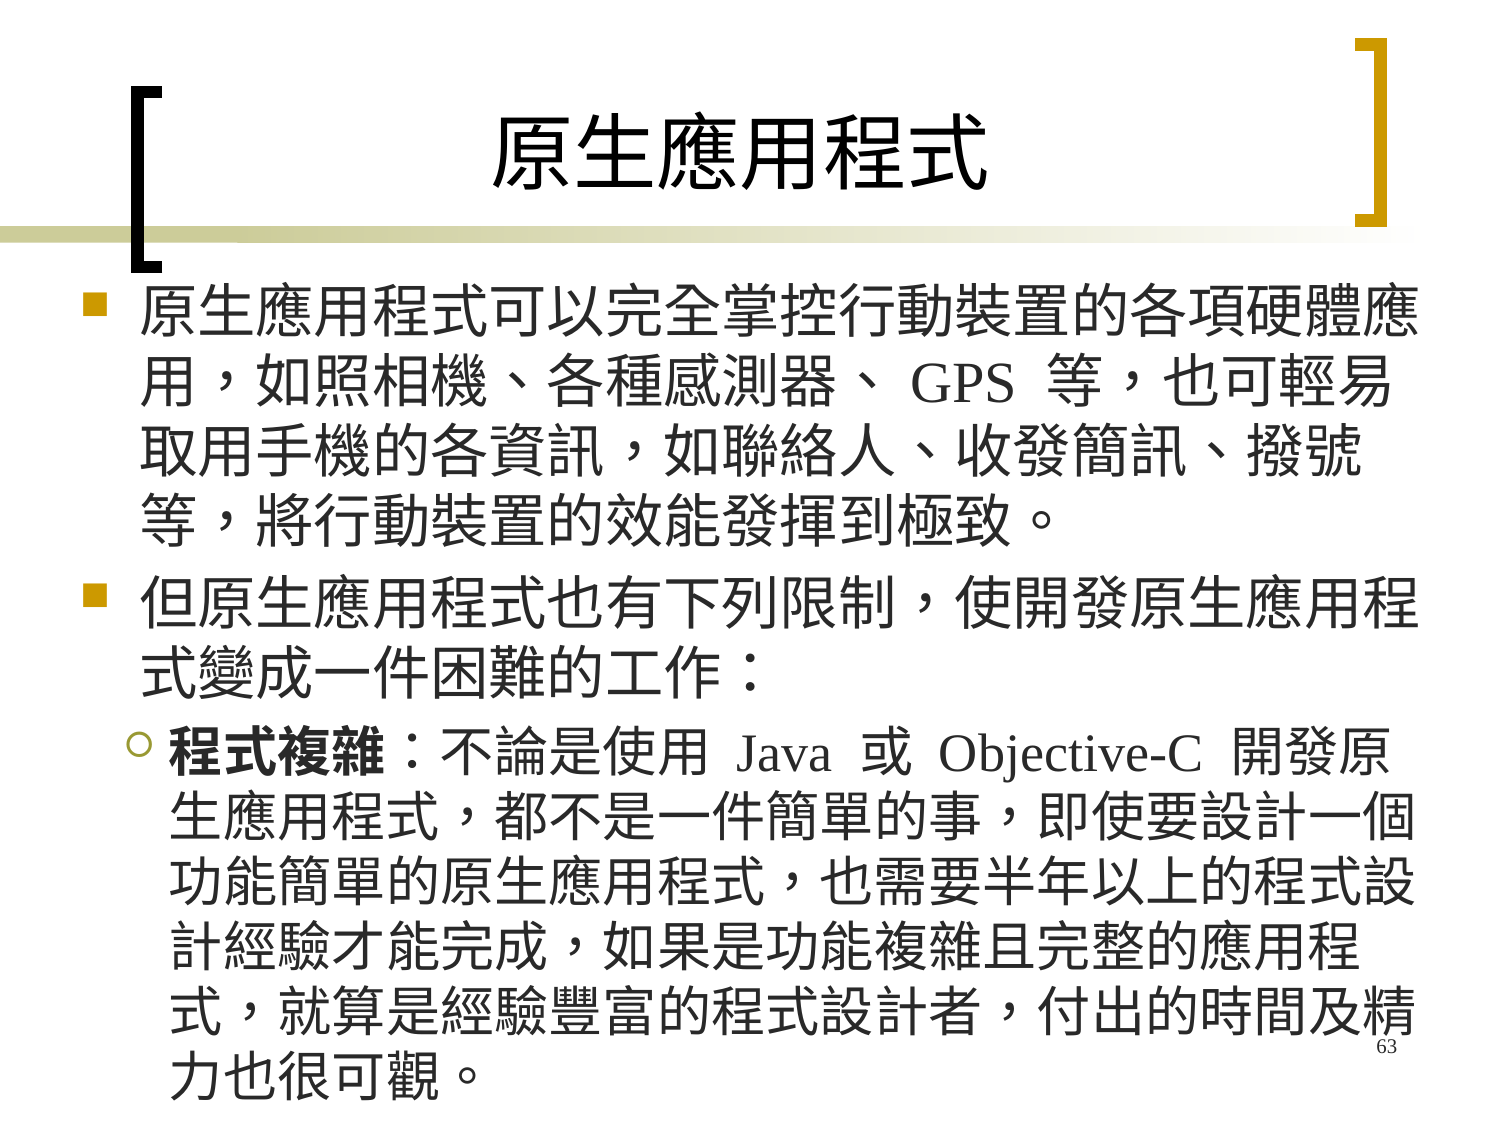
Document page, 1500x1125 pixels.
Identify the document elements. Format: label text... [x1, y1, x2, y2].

title 原生應用程式 [152, 15, 1328, 208]
slide_number 63 [1099, 1024, 1413, 1101]
list 原生應用程式可以完全掌控行動裝置的各項硬體應用，如照相機、各種感測器、GPS 等，也可輕易取用手機的各資訊，如聯絡人、收發簡訊、撥號等，將行動裝置的效能發揮到極致。 但原生應用程式也有下列限制，使開發原生應用程式變成一件困難的工作： 程式複雜：不論是使用 Java 或 Objective-C 開發原生應用程式，都不是一件簡單的事，即使要設計一個功能簡單的原生應用程式，也需要半年以上的程式設計經驗才能完成，如果是功能複雜且完整的應用程式，就算是經驗豐富的程式設計者，付出的時間及精力也很可觀。 [64, 267, 1459, 1012]
